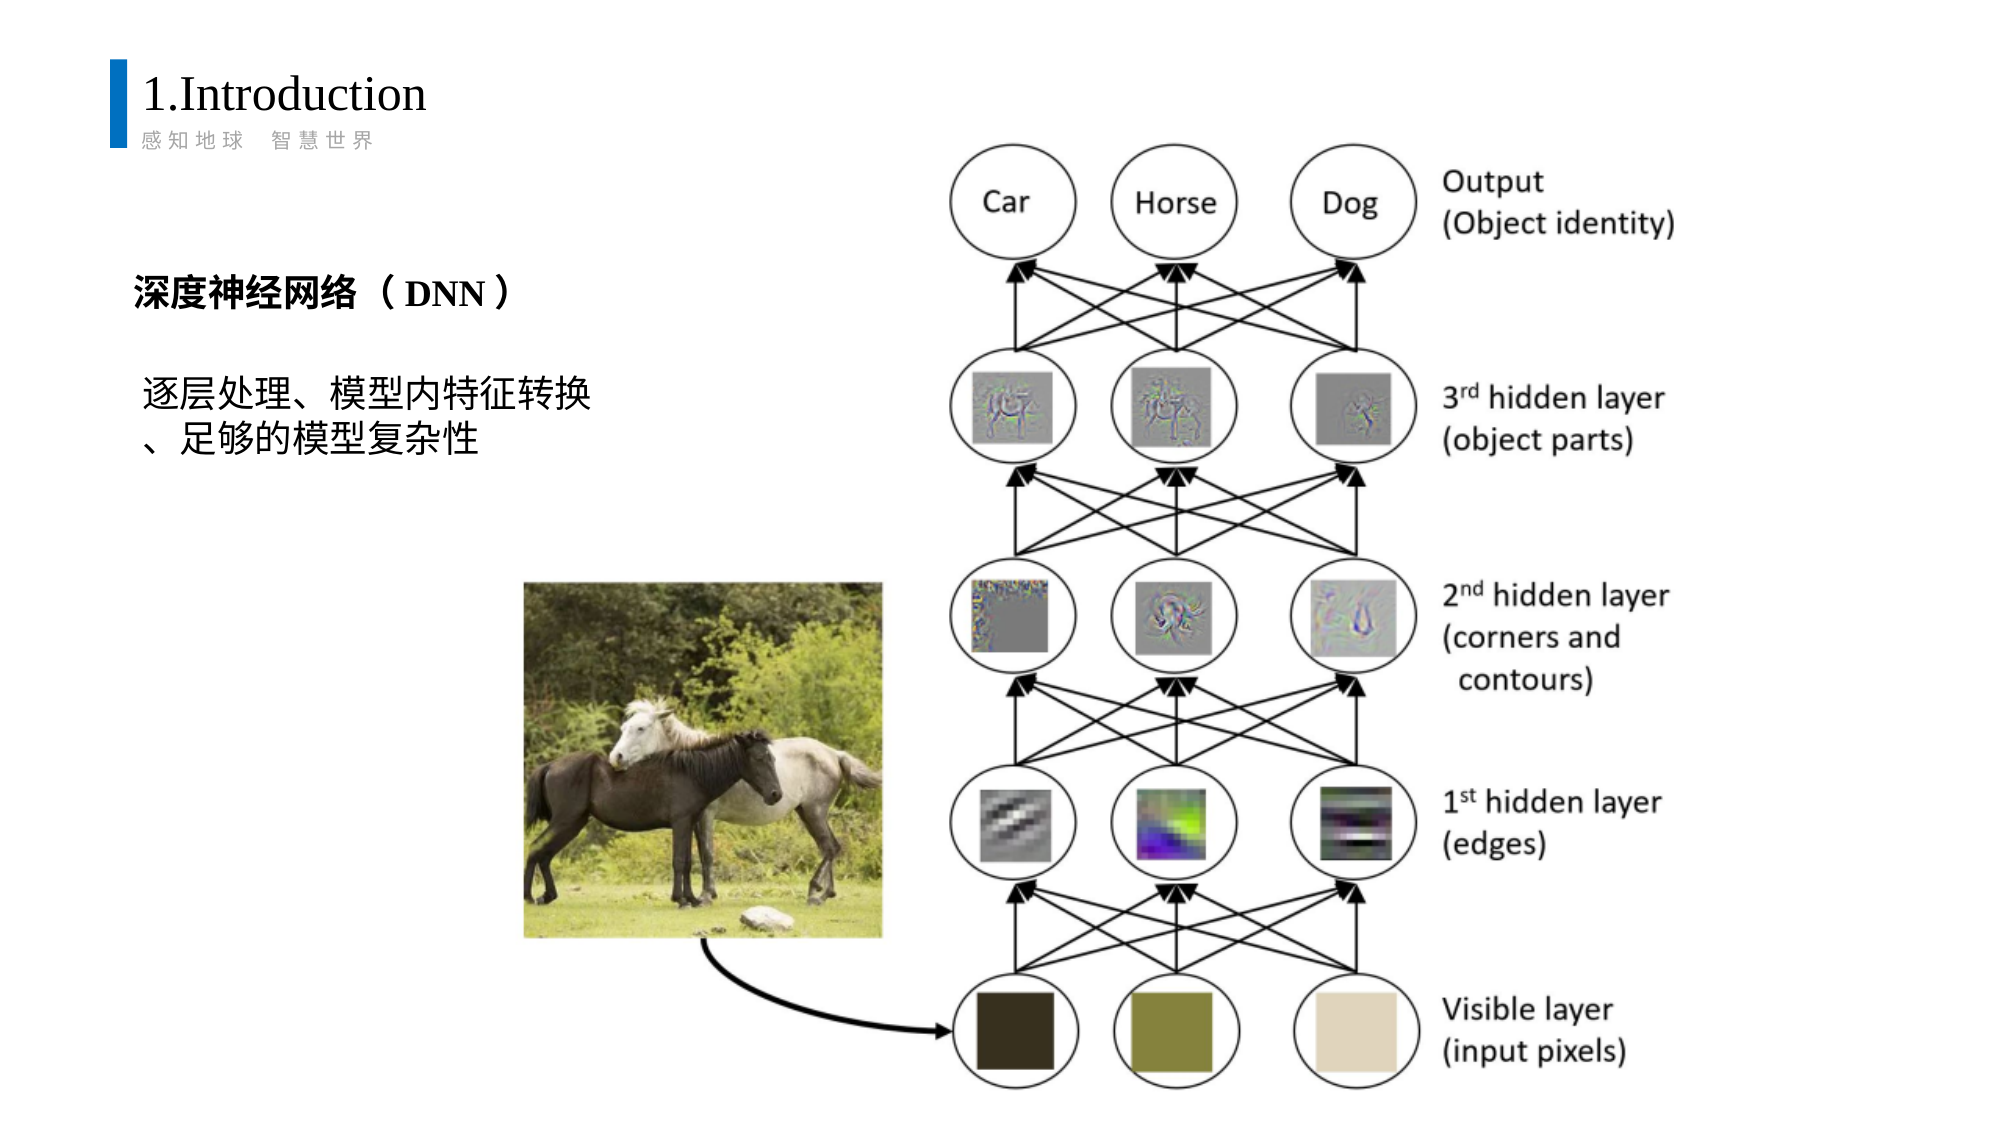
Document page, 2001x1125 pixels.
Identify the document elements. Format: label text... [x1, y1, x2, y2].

text_box 逐层处理、模型内特征转换 、足够的模型复杂性 [127, 362, 474, 468]
text_box [109, 58, 128, 149]
text_box 深度神经网络（DNN） [118, 262, 474, 322]
text_box 感知地球 智慧世界 [127, 120, 474, 160]
picture [474, 104, 1699, 1110]
text_box 1.Introduction [127, 52, 955, 120]
